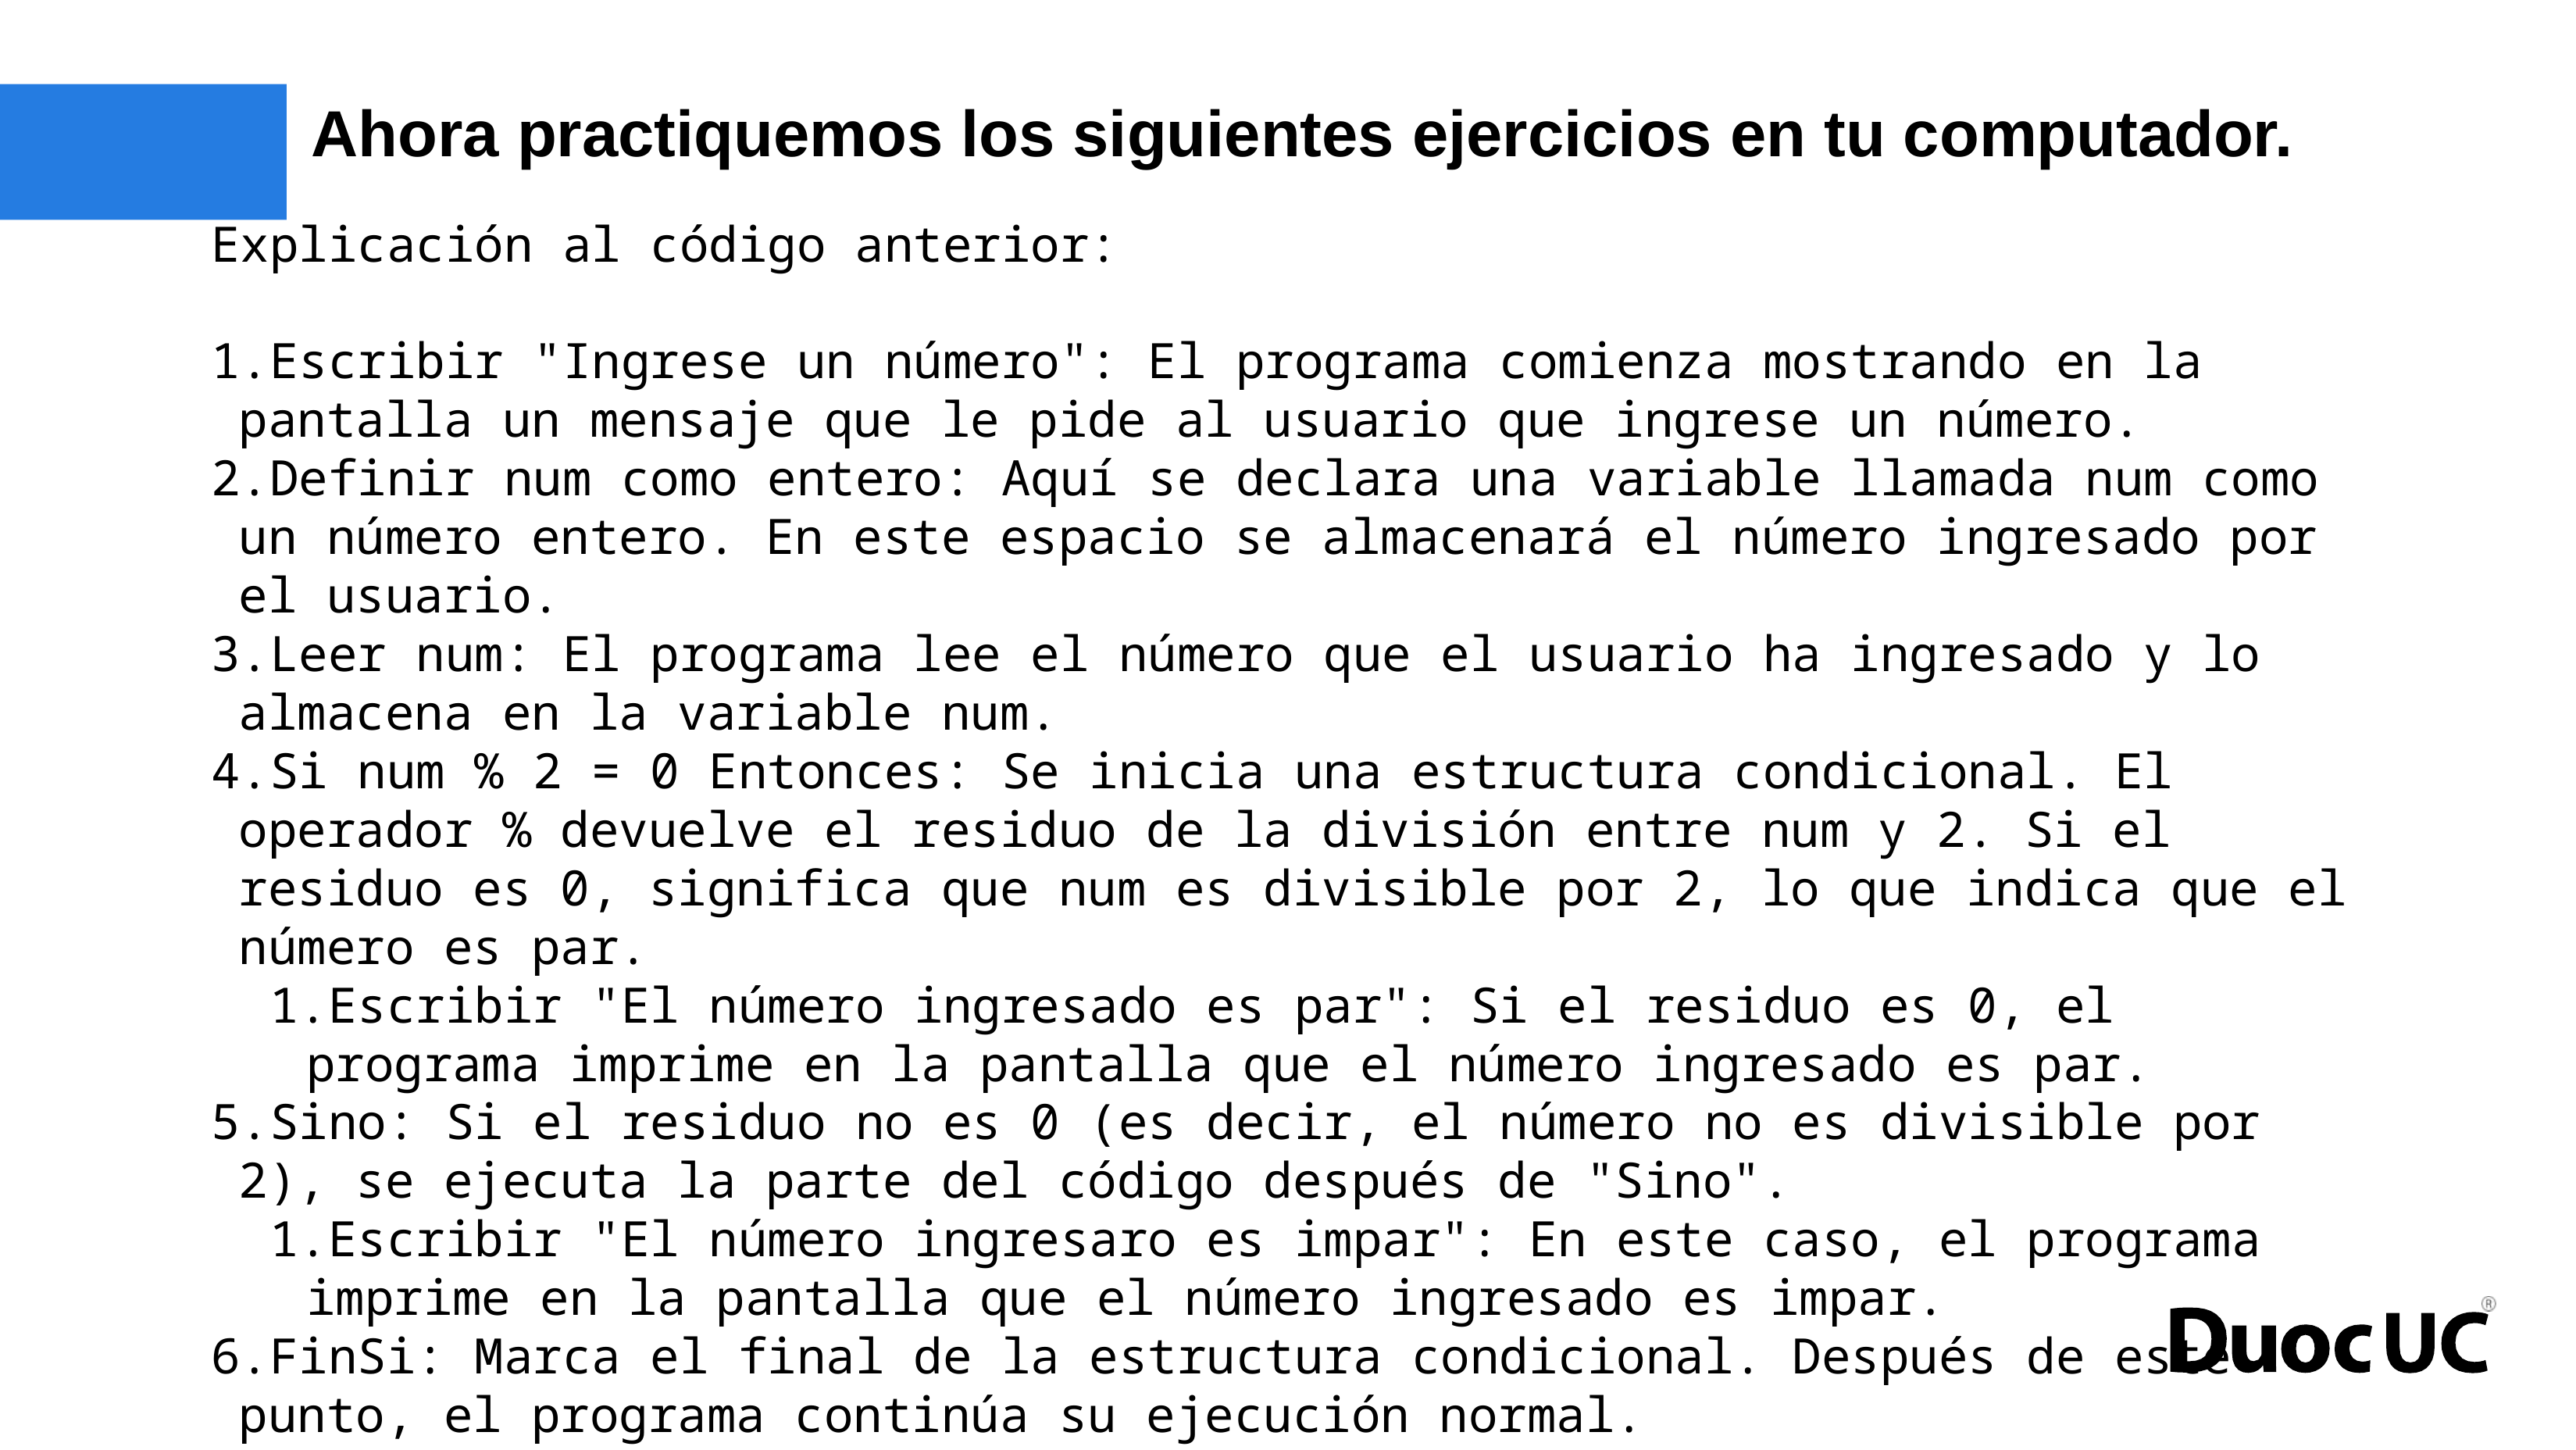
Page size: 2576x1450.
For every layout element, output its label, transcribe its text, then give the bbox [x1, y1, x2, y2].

title Ahora practiquemos los siguientes ejercicios en tu computador. [311, 91, 2489, 171]
picture [2481, 1296, 2496, 1312]
text_box Explicación al código anterior: Escribir "Ingrese un número": El programa comienza mostrando en la pantalla un mensaje que le pide al usuario que ingrese un número. Definir num como entero: Aquí se declara una variable llamada num como un número entero. En este espacio se almacenará el número ingresado por el usuario. Leer num: El programa lee el número que el usuario ha ingresado y lo almacena en la variable num. Si num % 2 = 0 Entonces: Se inicia una estructura condicional. El operador % devuelve el residuo de la división entre num y 2. Si el residuo es 0, significa que num es divisible por 2, lo que indica que el número es par. Escribir "El número ingresado es par": Si el residuo es 0, el programa imprime en la pantalla que el número ingresado es par. Sino: Si el residuo no es 0 (es decir, el número no es divisible por 2), se ejecuta la parte del código después de "Sino". Escribir "El número ingresaro es impar": En este caso, el programa imprime en la pantalla que el número ingresado es impar. FinSi: Marca el final de la estructura condicional. Después de este punto, el programa continúa su ejecución normal. FinProceso: Indica el final del proceso llamado clasificarNumero [199, 207, 2377, 1450]
